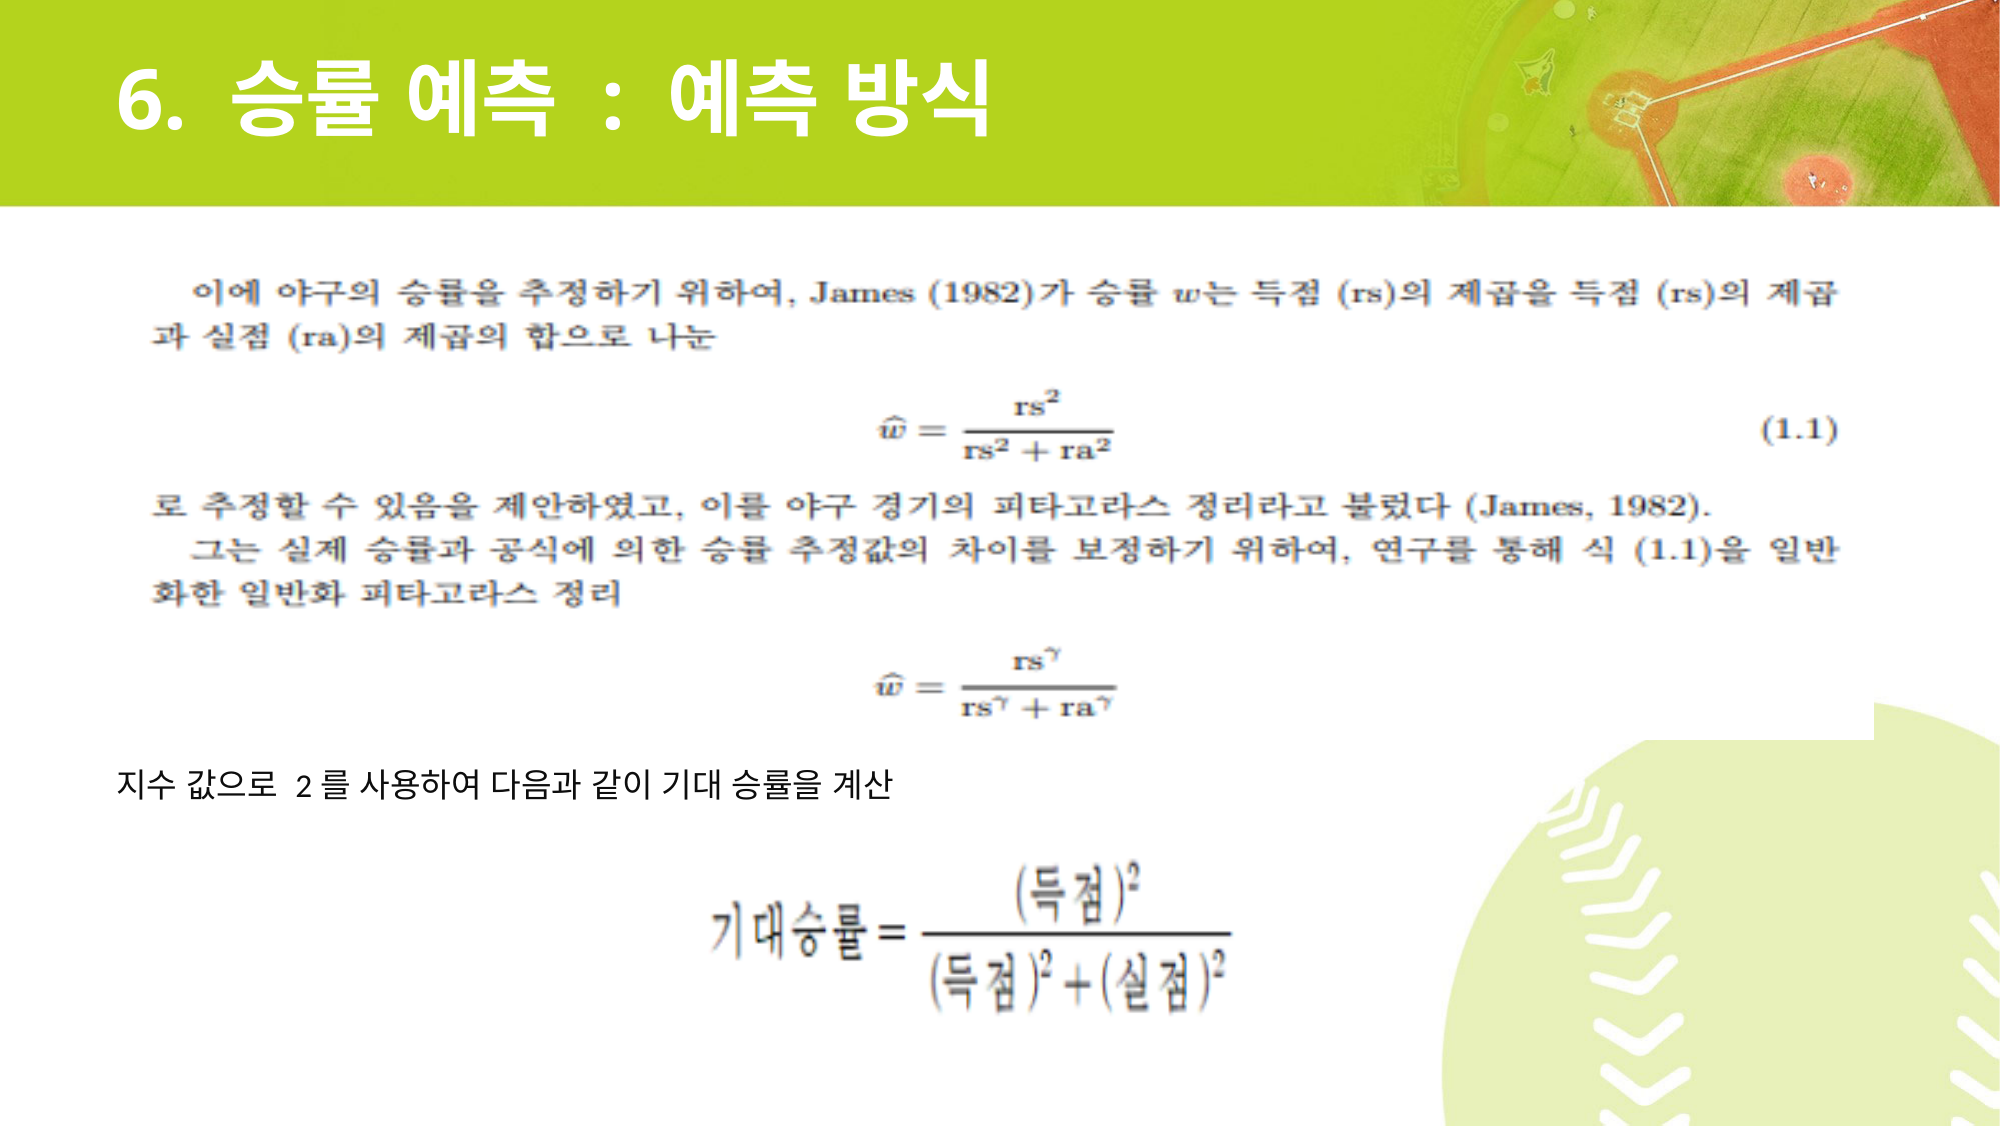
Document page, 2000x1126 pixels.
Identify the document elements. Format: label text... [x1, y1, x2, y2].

picture [0, 0, 2000, 1126]
title 6. 승률 예측 : 예측 방식 [99, 31, 1900, 163]
